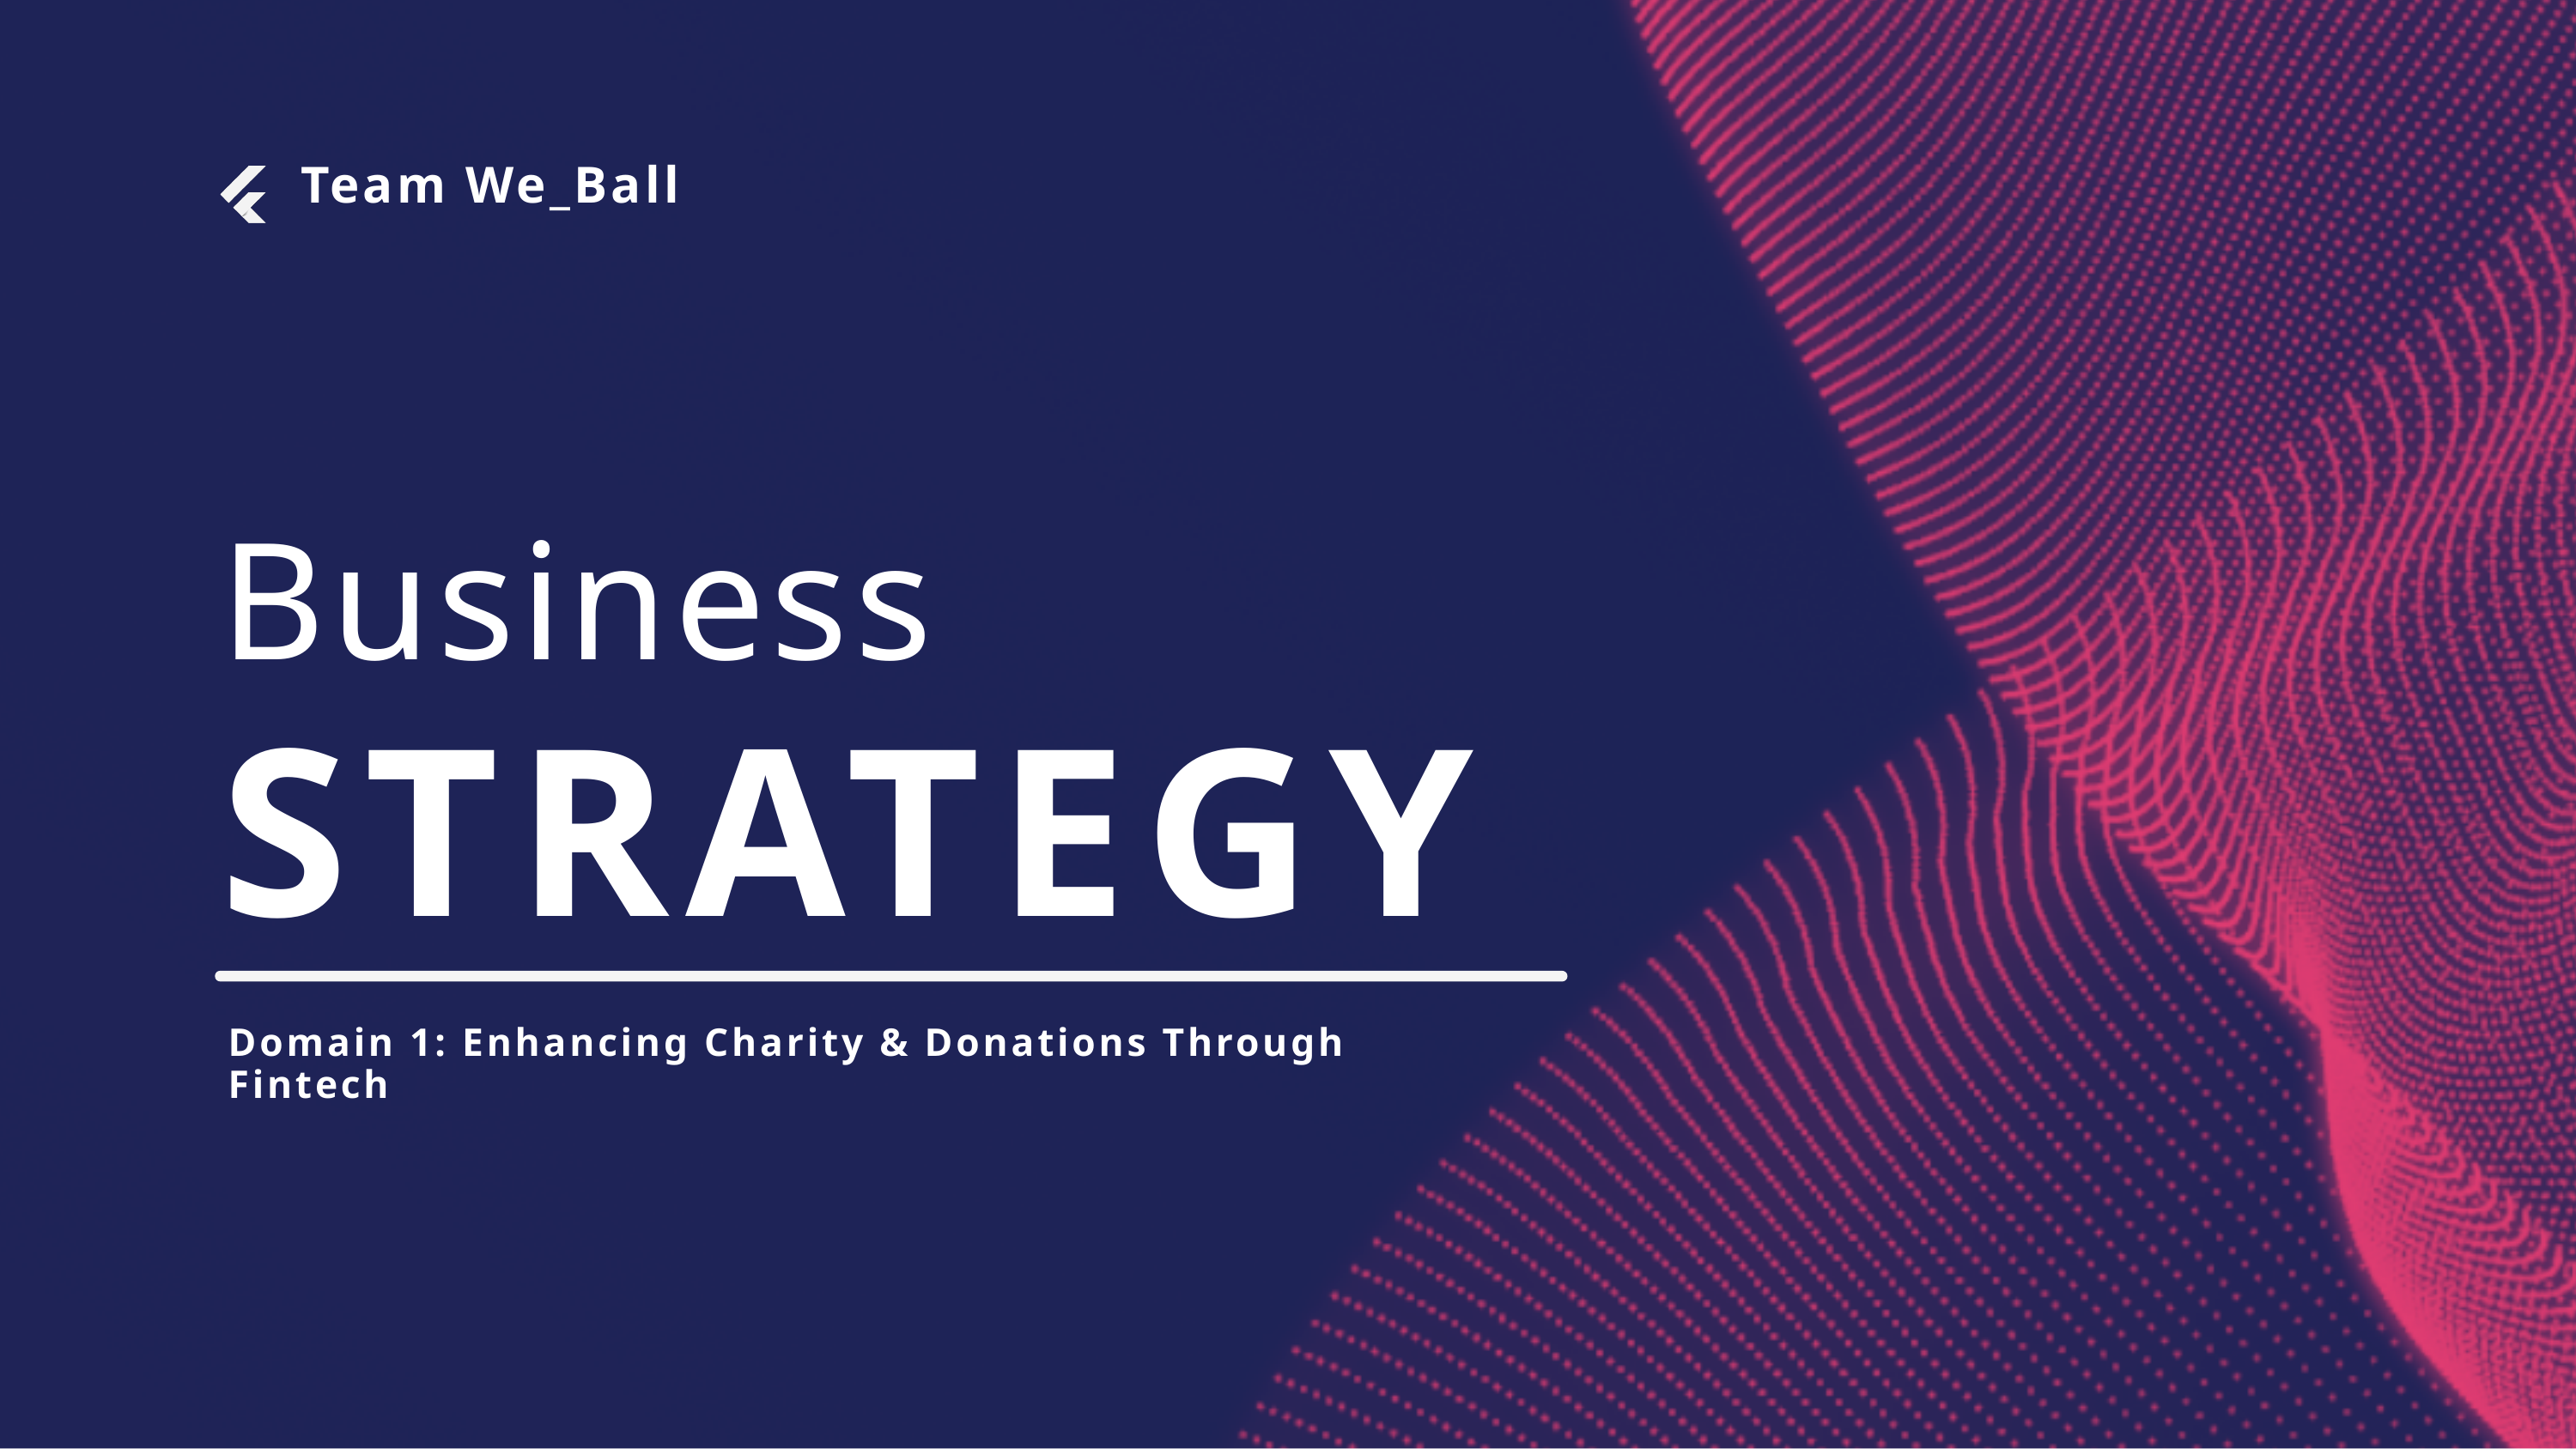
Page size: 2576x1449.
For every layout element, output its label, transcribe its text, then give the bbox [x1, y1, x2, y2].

text_box [0, 0, 2576, 1449]
text_box Business [220, 513, 1505, 692]
text_box STRATEGY [220, 706, 1795, 963]
text_box Domain 1: Enhancing Charity & Donations Through Fintech [228, 1022, 1426, 1106]
text_box Team We_Ball [301, 158, 750, 214]
text_box [220, 166, 266, 223]
